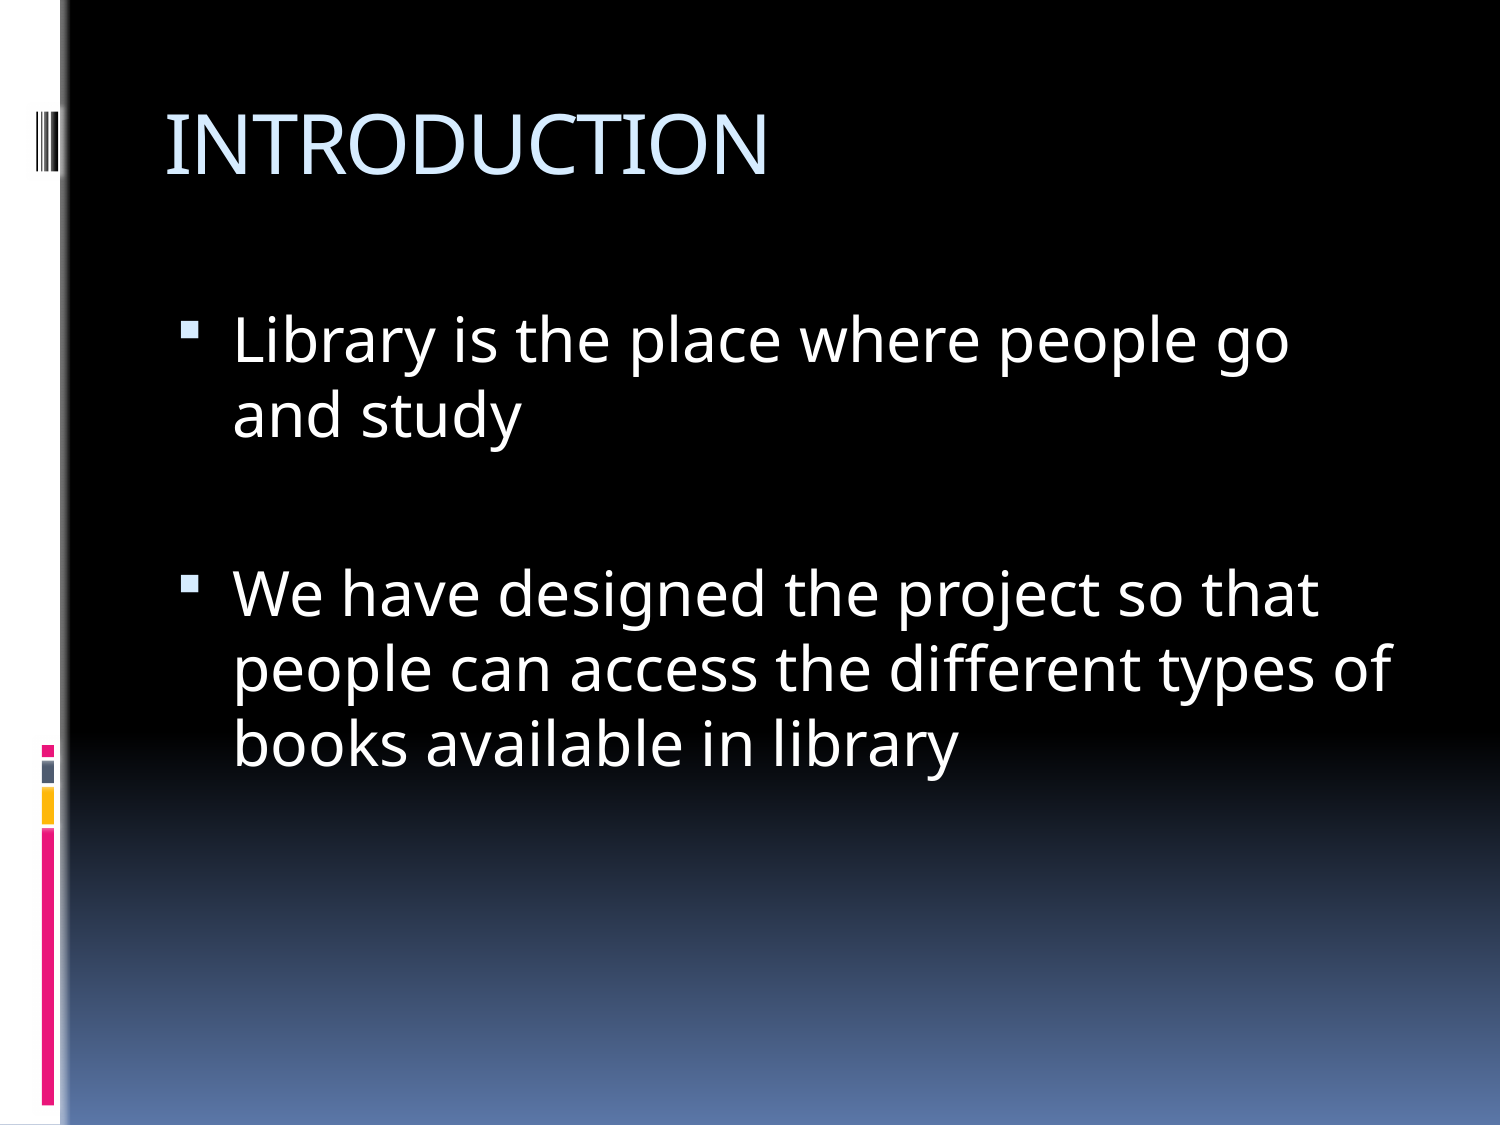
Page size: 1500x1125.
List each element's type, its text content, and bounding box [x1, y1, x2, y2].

title INTRODUCTION [150, 83, 1425, 234]
list Library is the place where people go and study We have designed the project so that people can access the different types of books available in library [150, 292, 1425, 1043]
